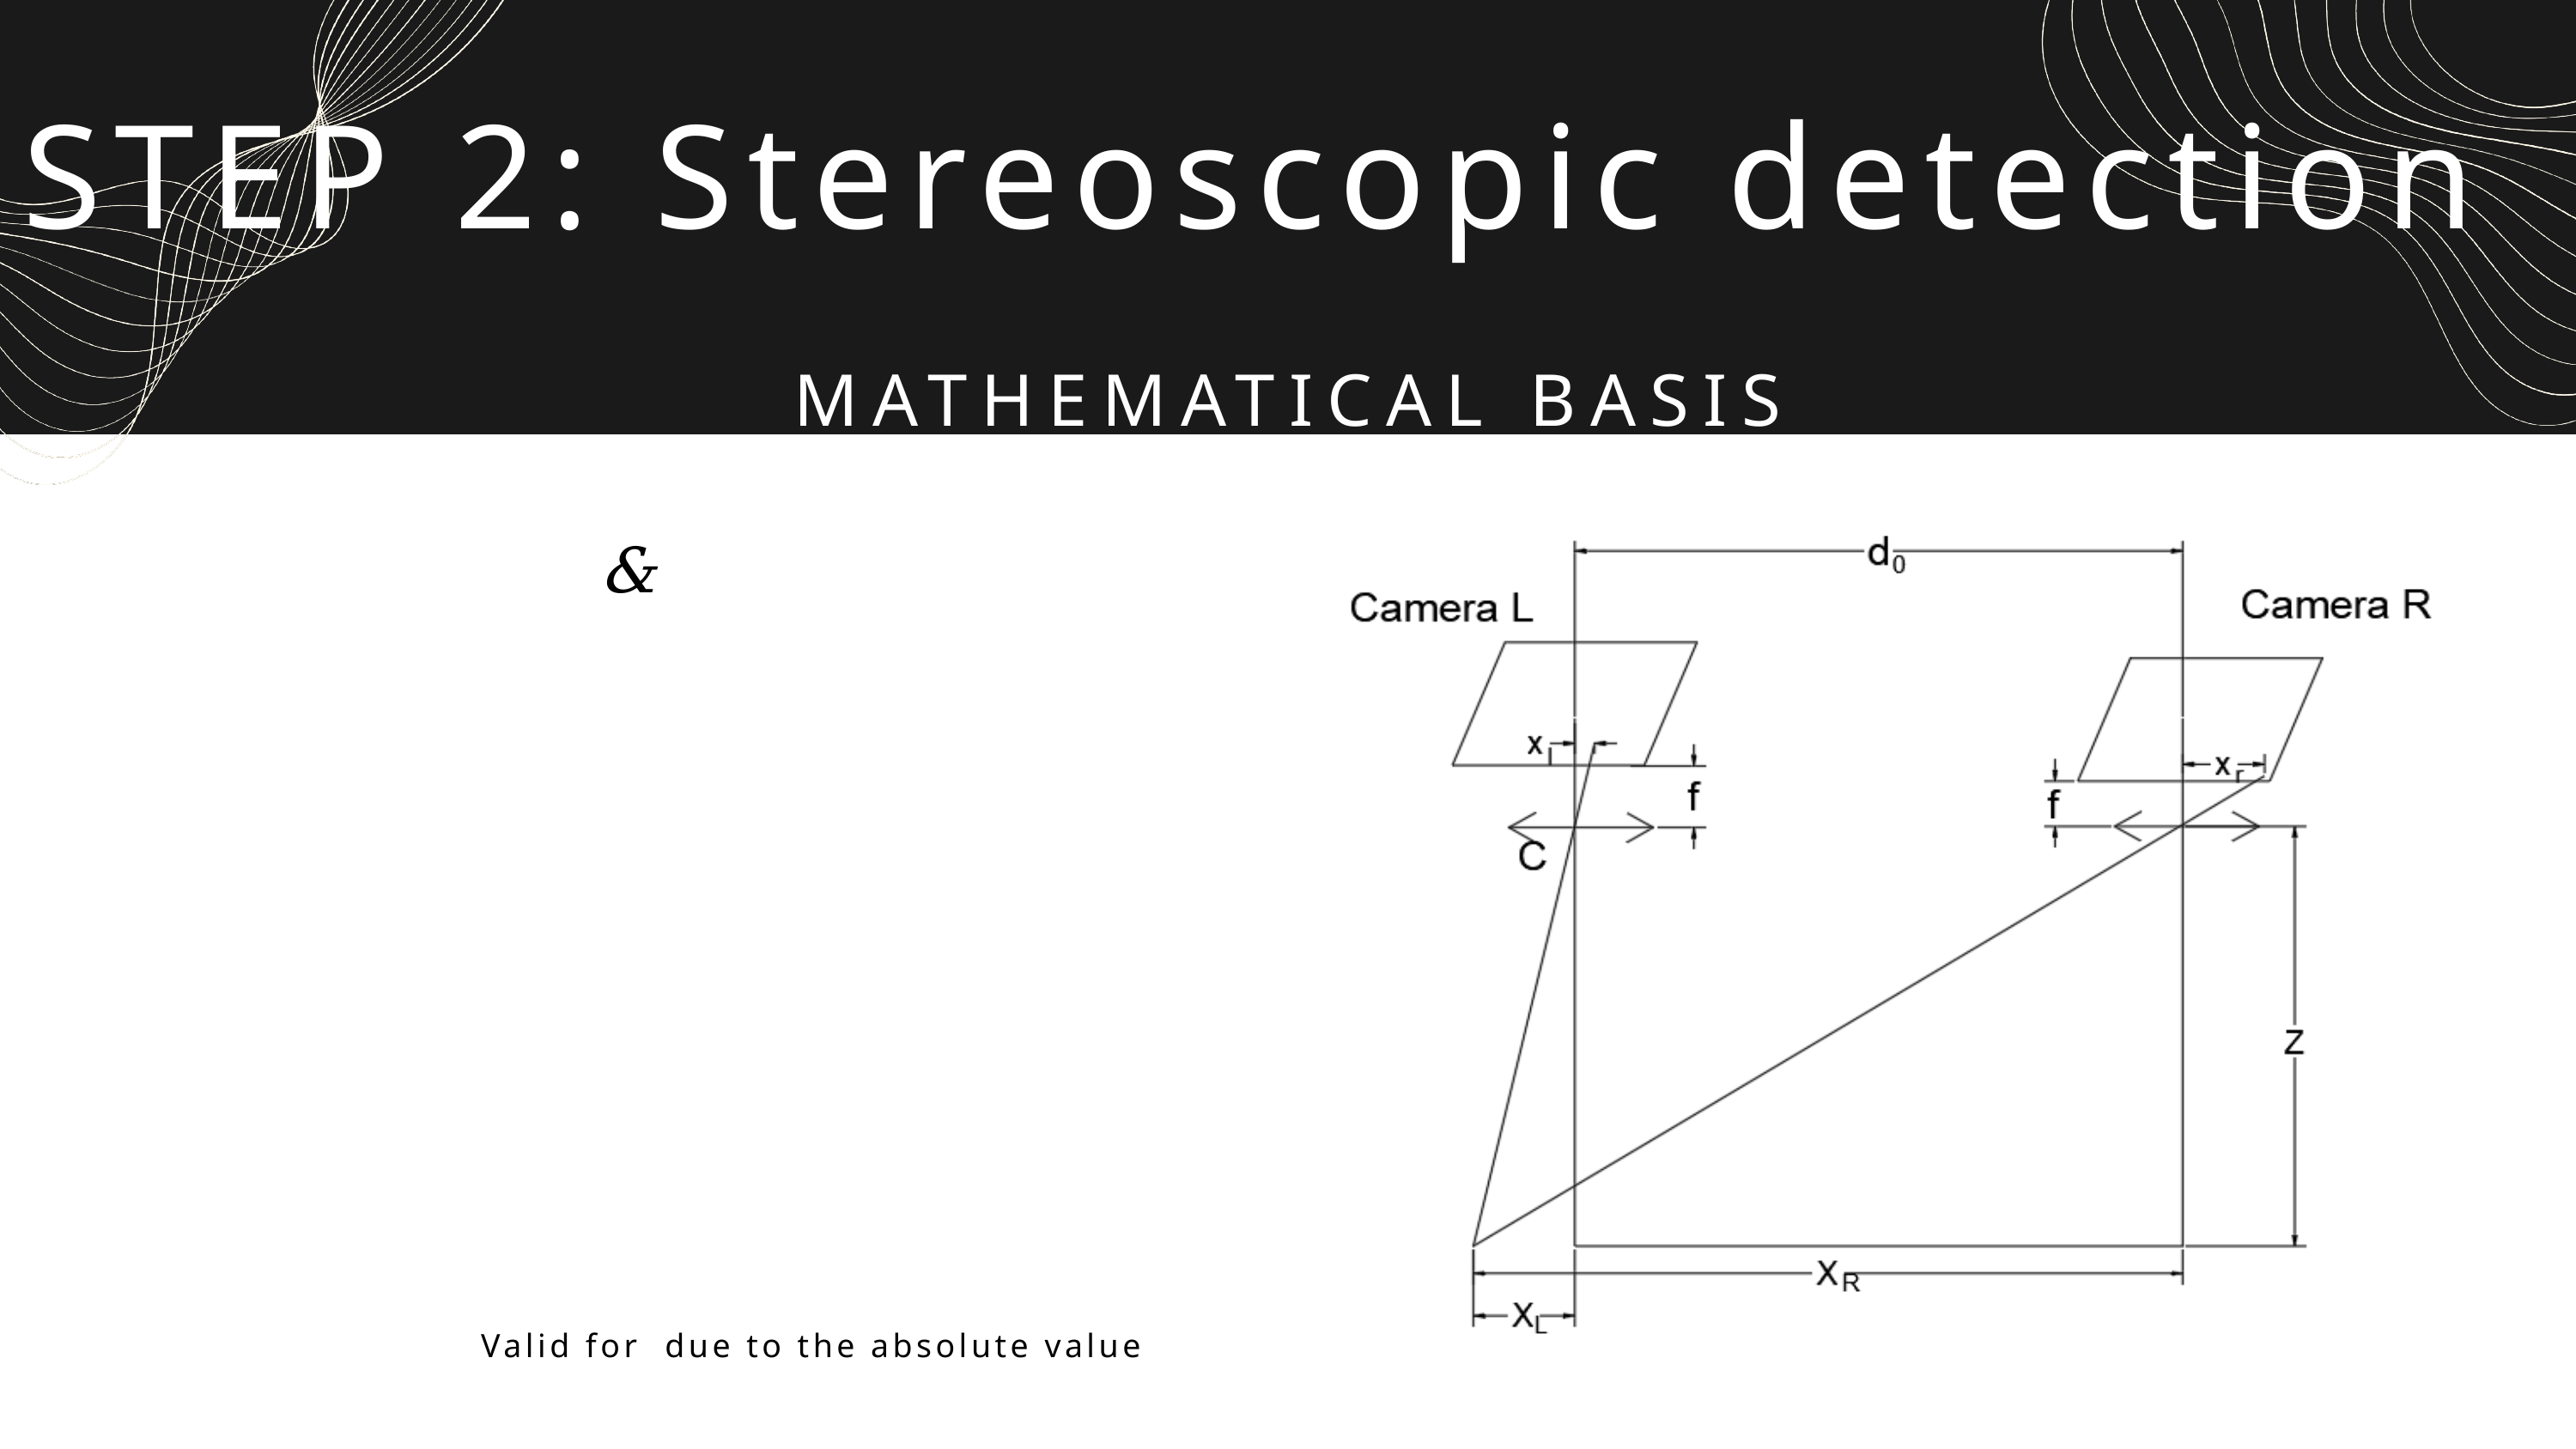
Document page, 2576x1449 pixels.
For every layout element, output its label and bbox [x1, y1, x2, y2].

picture [1287, 467, 2494, 1411]
text_box [0, 0, 2576, 435]
text_box [0, 445, 544, 485]
